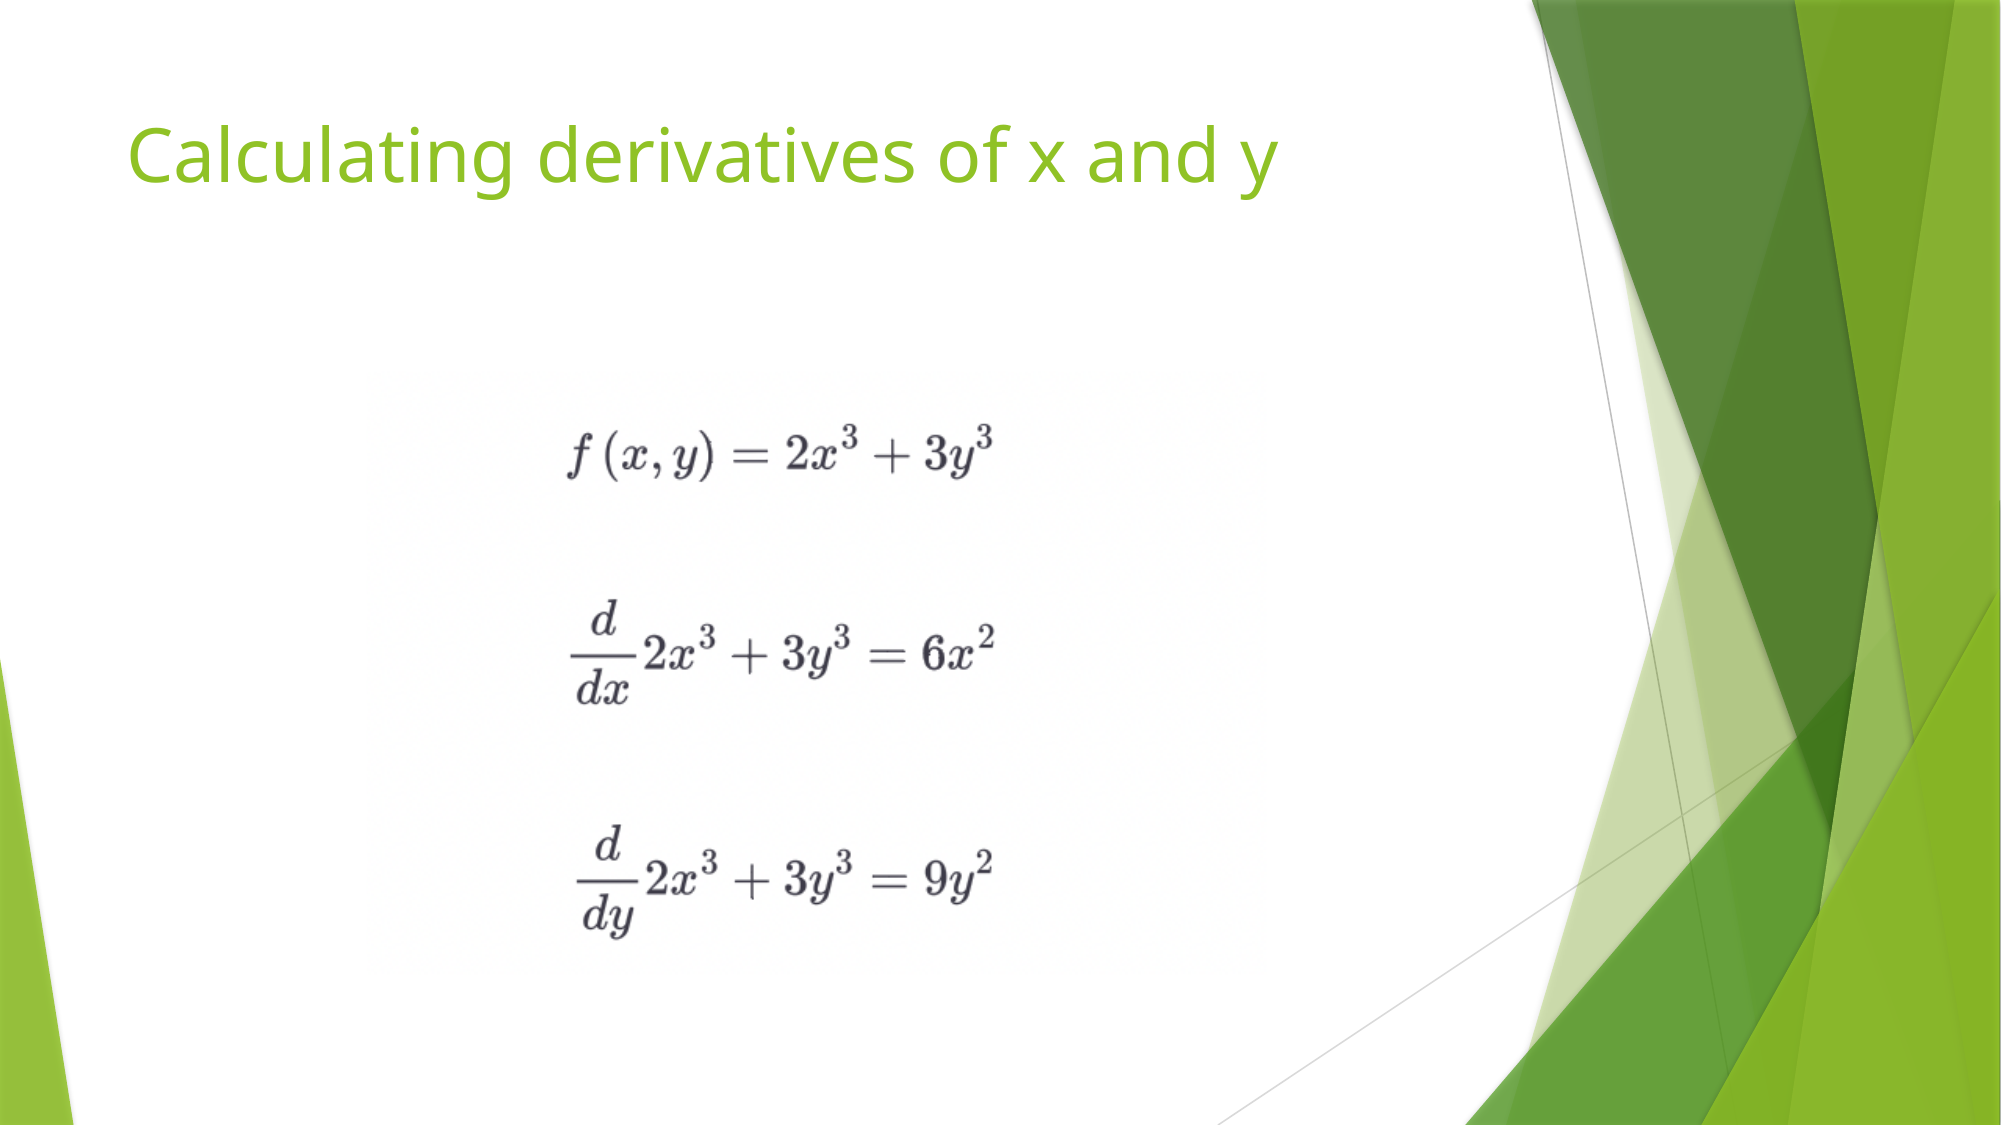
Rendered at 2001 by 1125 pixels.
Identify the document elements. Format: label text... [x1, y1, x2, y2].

title Calculating derivatives of x and y [111, 99, 1522, 317]
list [365, 370, 1267, 975]
